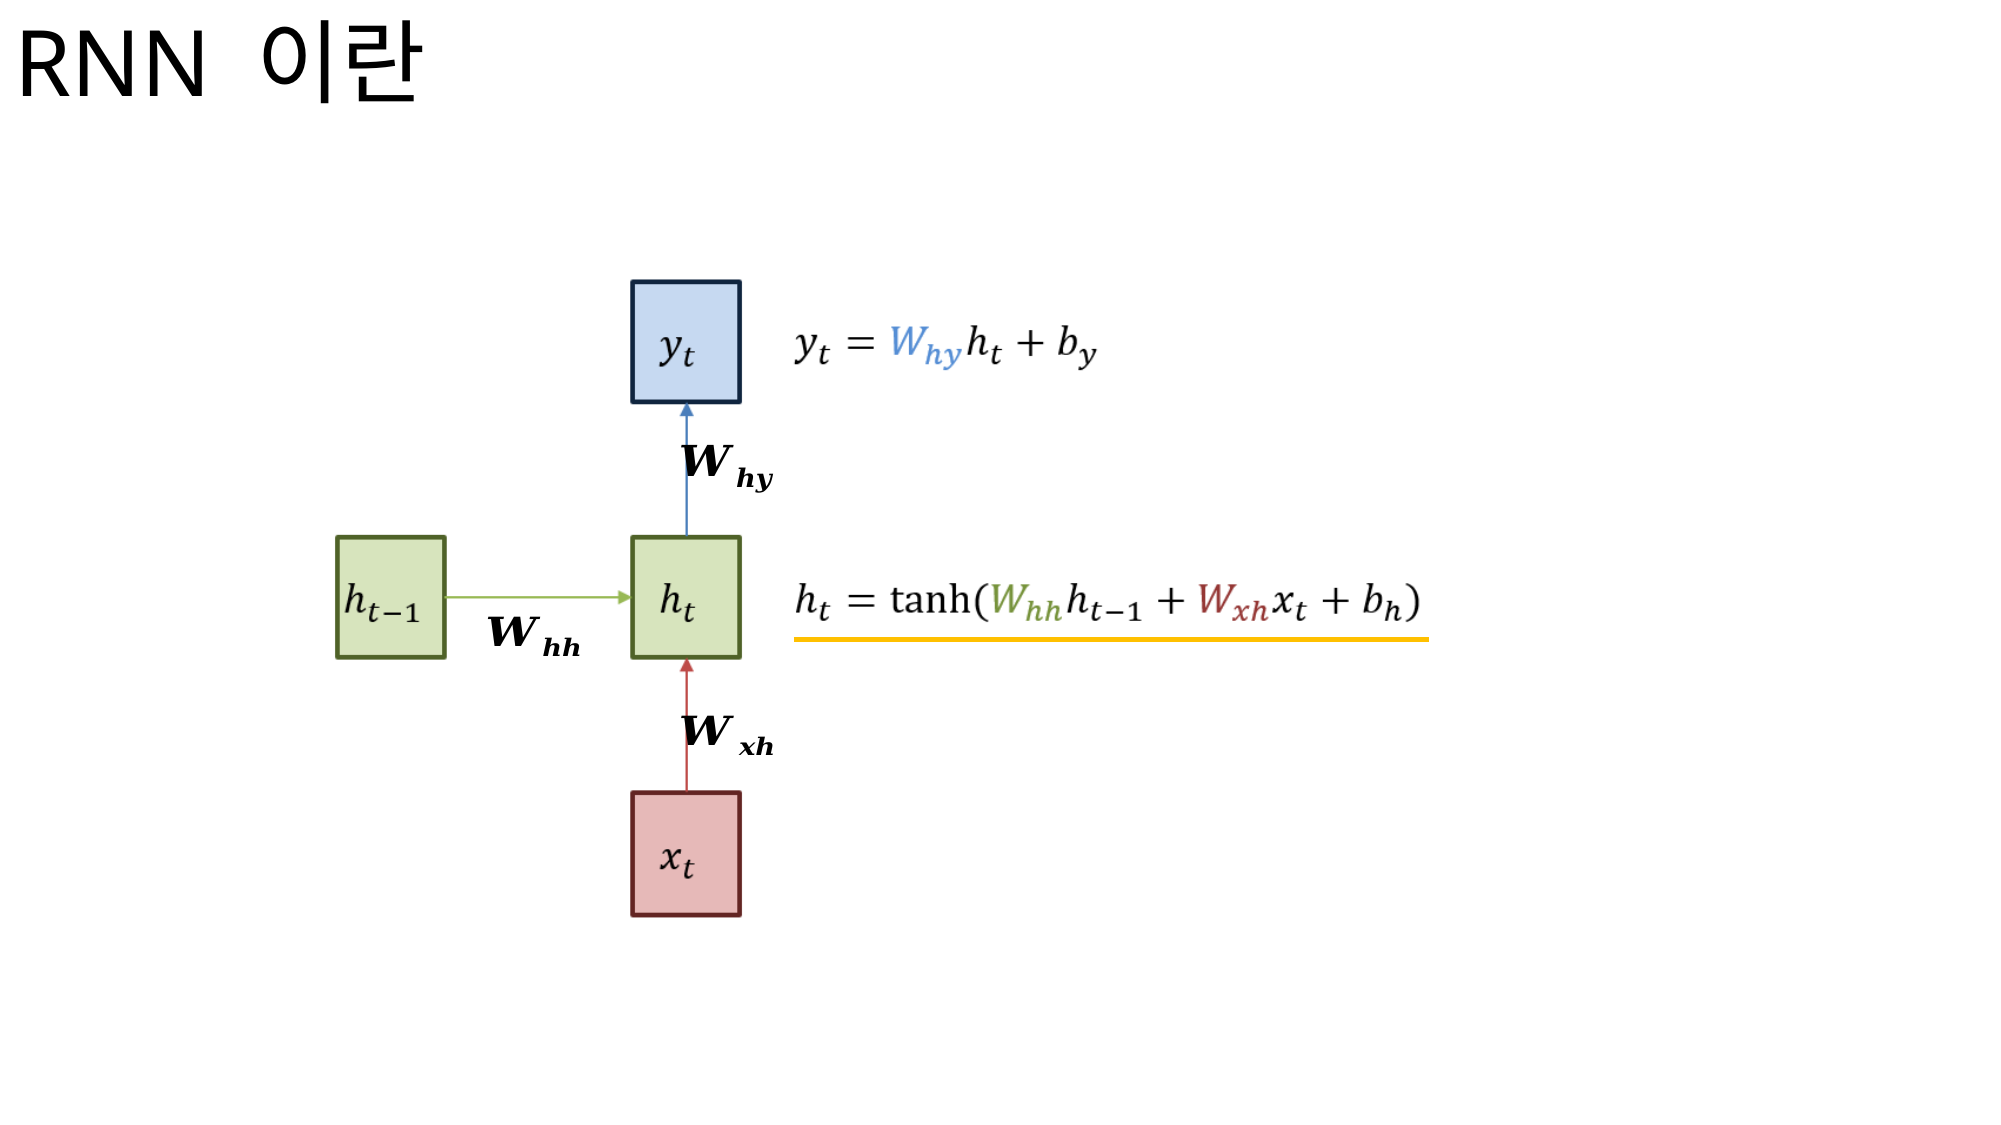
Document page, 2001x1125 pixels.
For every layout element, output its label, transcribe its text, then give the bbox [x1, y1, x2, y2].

title RNN 이란 [0, 0, 1725, 133]
picture [294, 216, 1430, 934]
